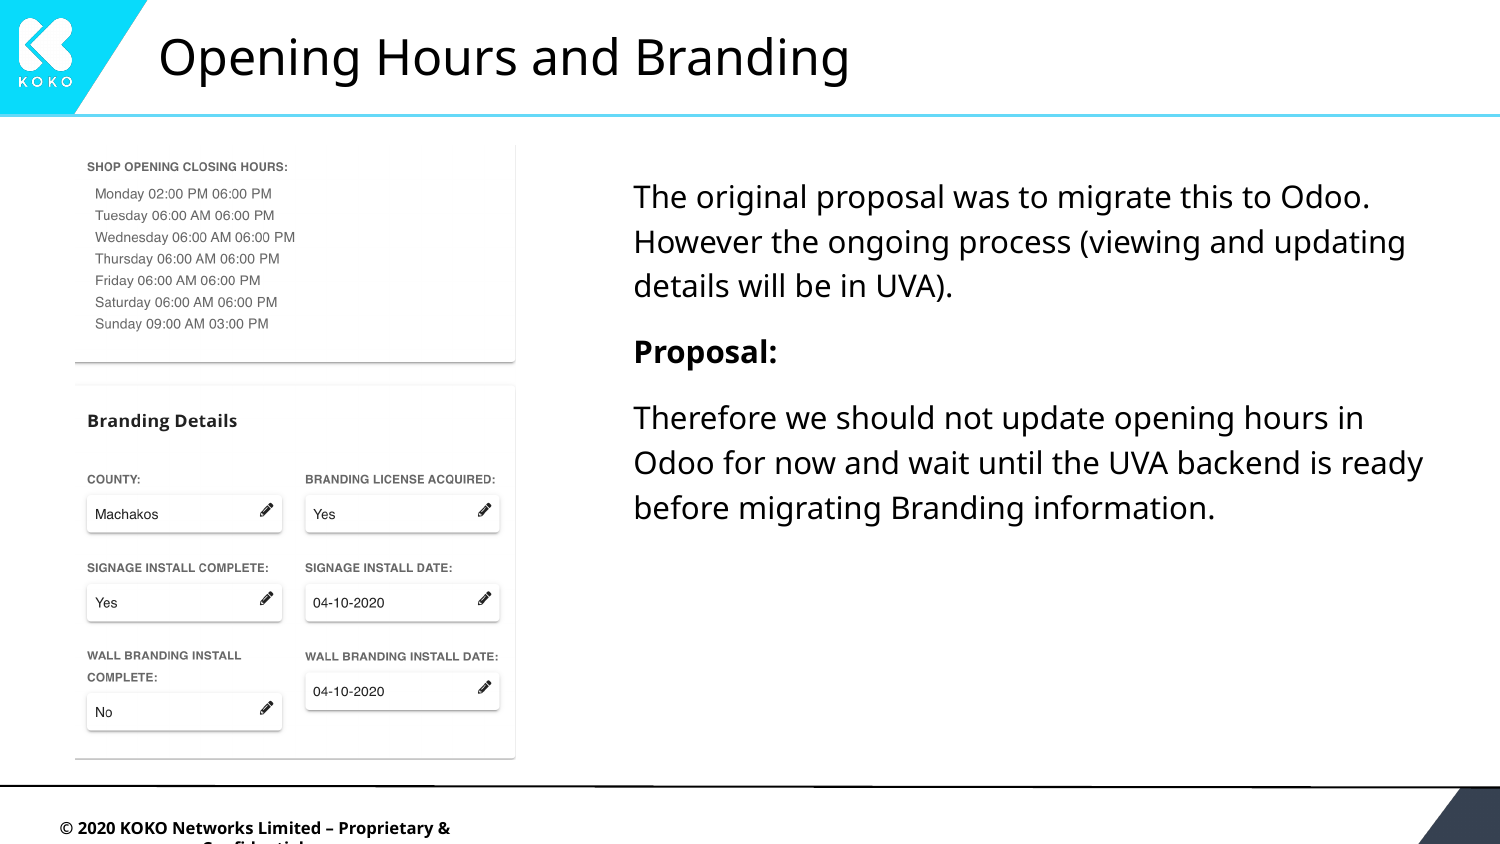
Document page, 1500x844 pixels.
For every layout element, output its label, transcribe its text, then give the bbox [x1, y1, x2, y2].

title Opening Hours and Branding [147, 11, 1444, 108]
subtitle The original proposal was to migrate this to Odoo. However the ongoing process (viewing and updating details will be in UVA). Proposal: Therefore we should not update opening hours in Odoo for now and wait until the UVA backend is ready before migrating Branding information. [622, 163, 1444, 761]
picture [1419, 789, 1500, 844]
picture [74, 144, 517, 760]
picture [0, 0, 148, 114]
